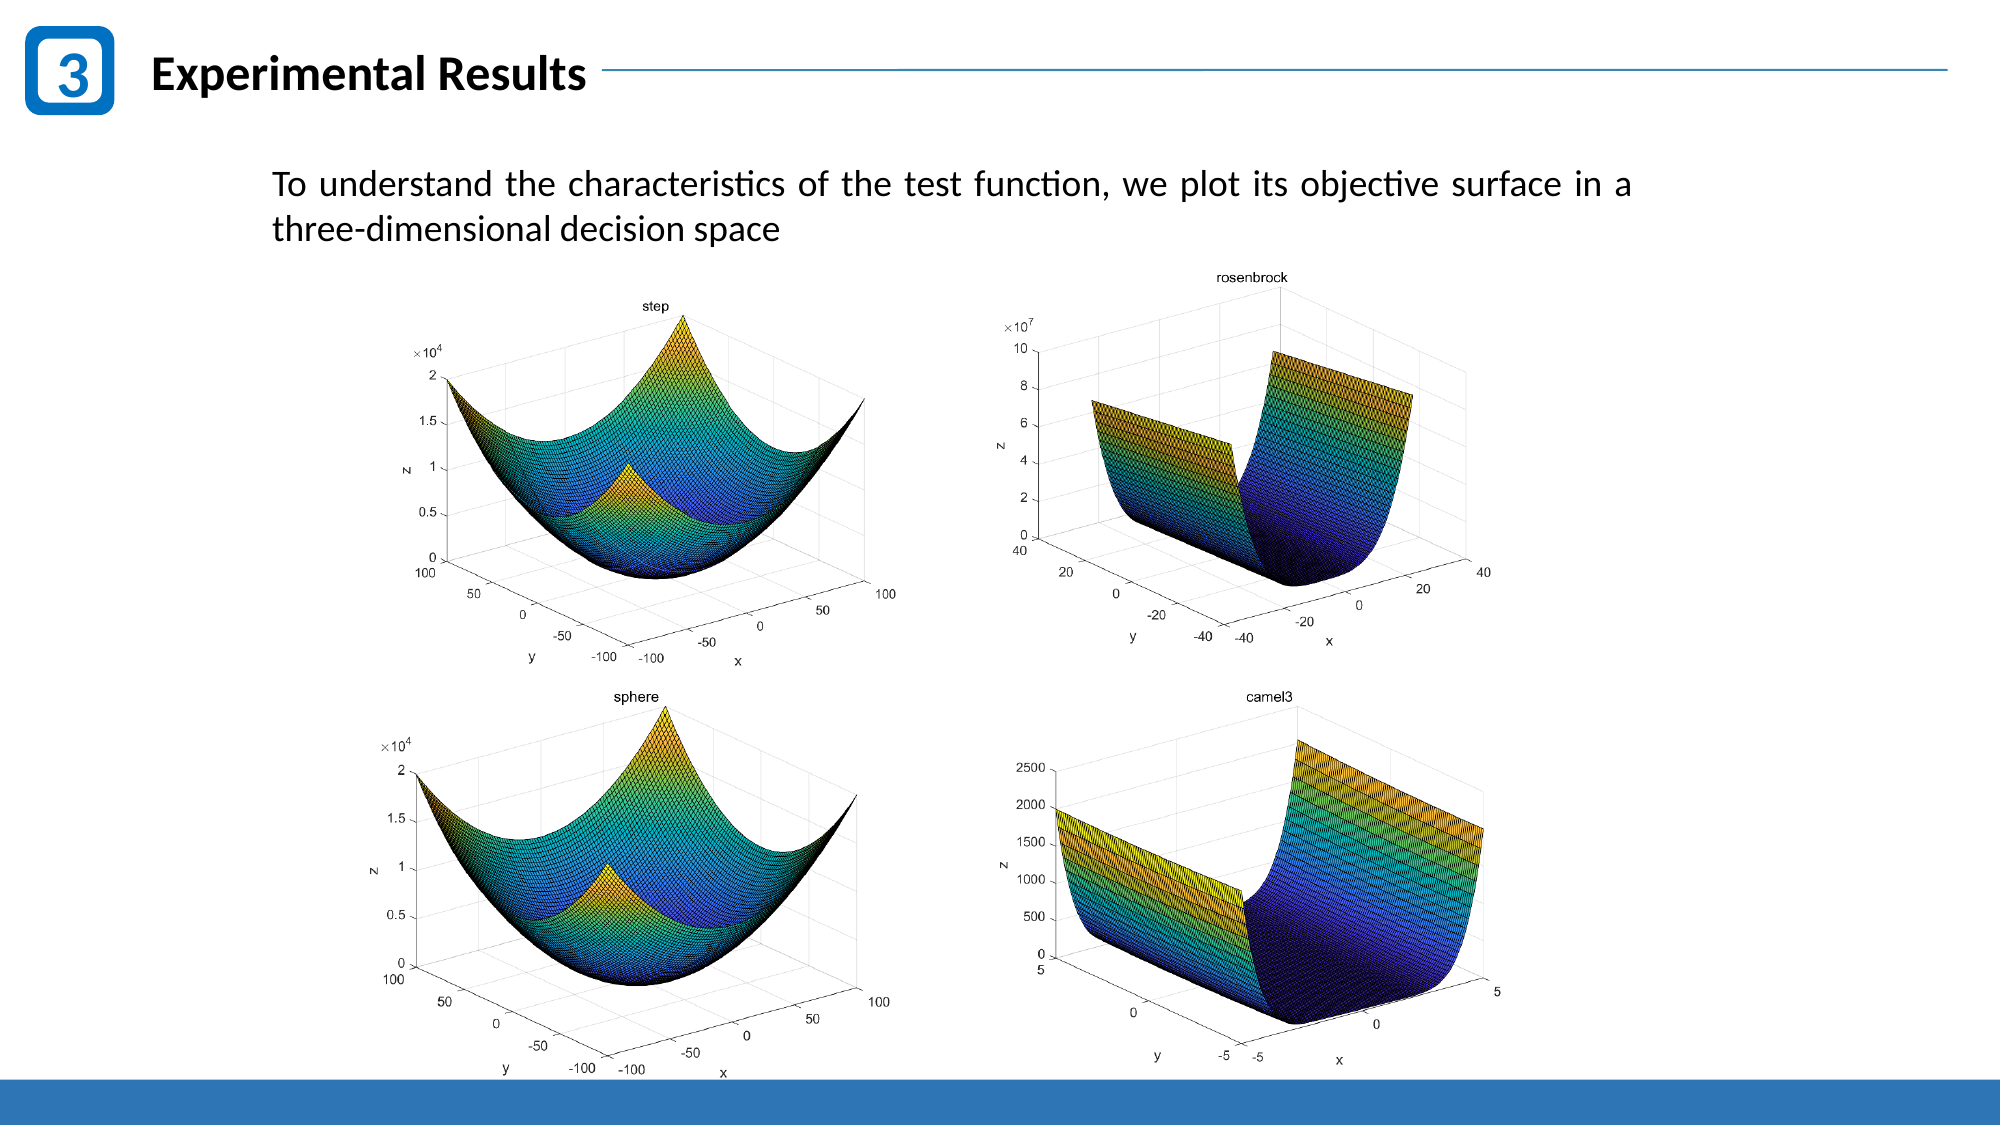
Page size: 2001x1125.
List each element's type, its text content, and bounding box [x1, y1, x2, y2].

picture [402, 300, 896, 666]
picture [999, 690, 1501, 1065]
text_box To understand the characteristics of the test function, we plot its objective surface in a three-dimensional decision space [257, 151, 1650, 257]
picture [996, 271, 1491, 646]
picture [369, 690, 890, 1078]
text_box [26, 27, 605, 115]
